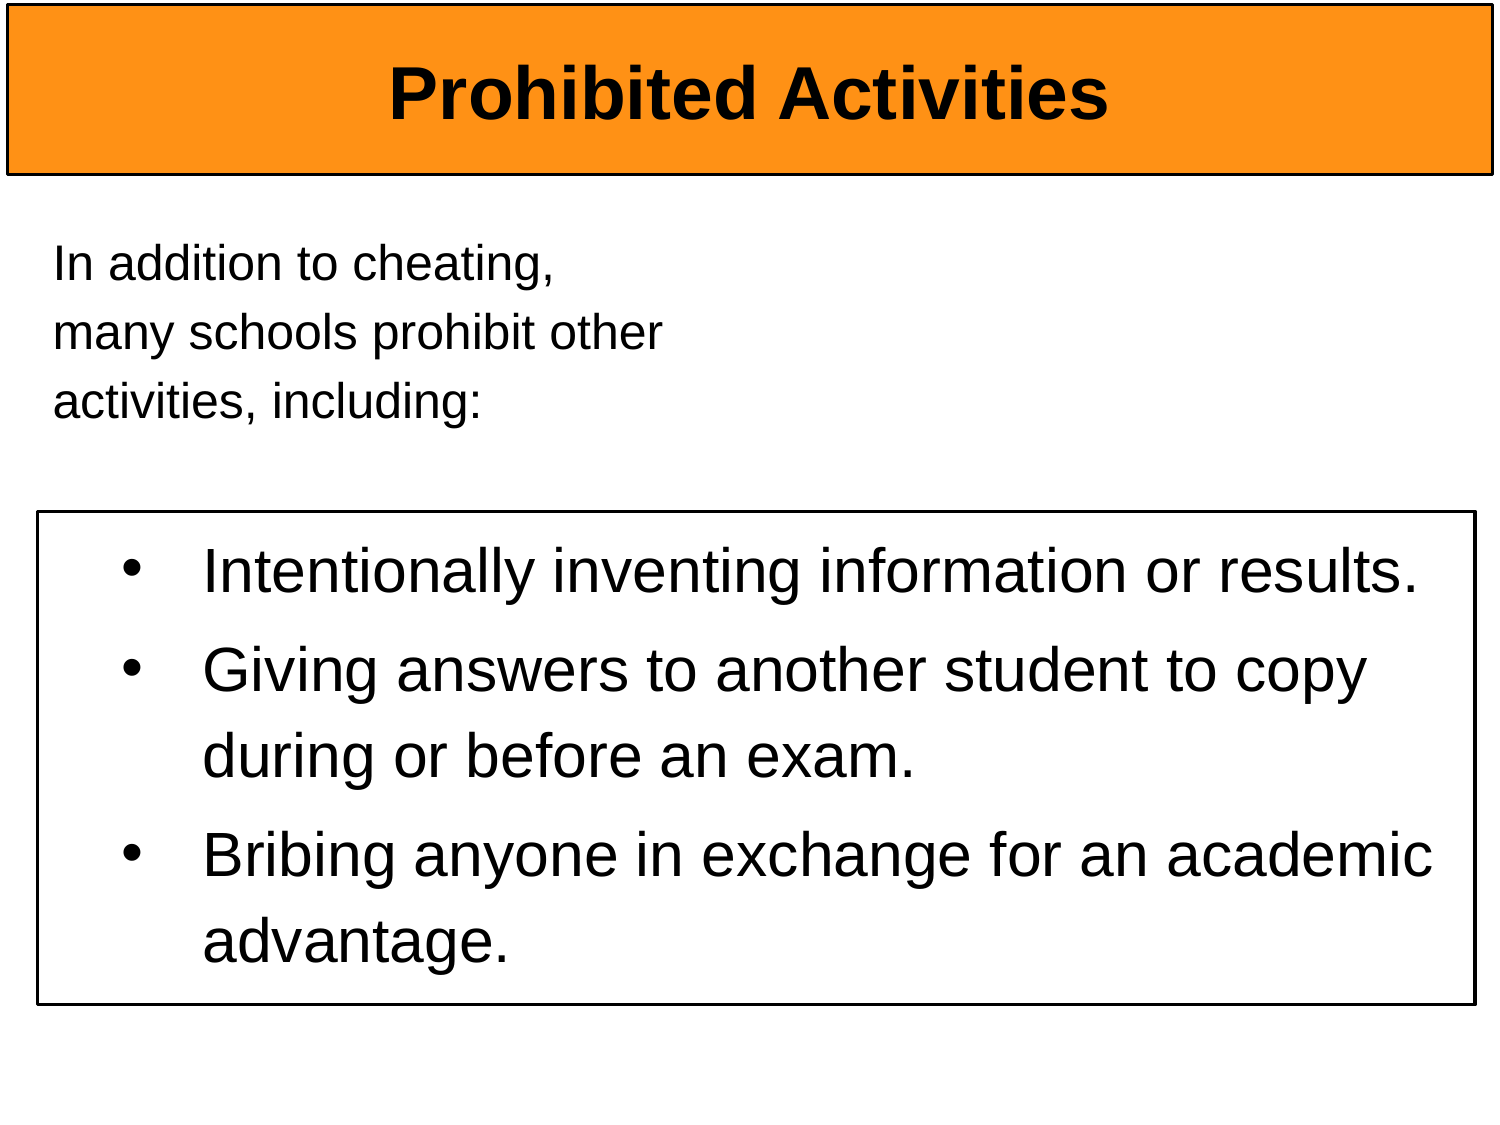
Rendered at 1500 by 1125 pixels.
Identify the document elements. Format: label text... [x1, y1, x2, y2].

list Intentionally inventing information or results. Giving answers to another student to copy during or before an exam. Bribing anyone in exchange for an academic advantage. [37, 511, 1475, 1005]
text_box In addition to cheating, many schools prohibit other activities, including: [37, 206, 696, 446]
title Prohibited Activities [7, 4, 1493, 175]
